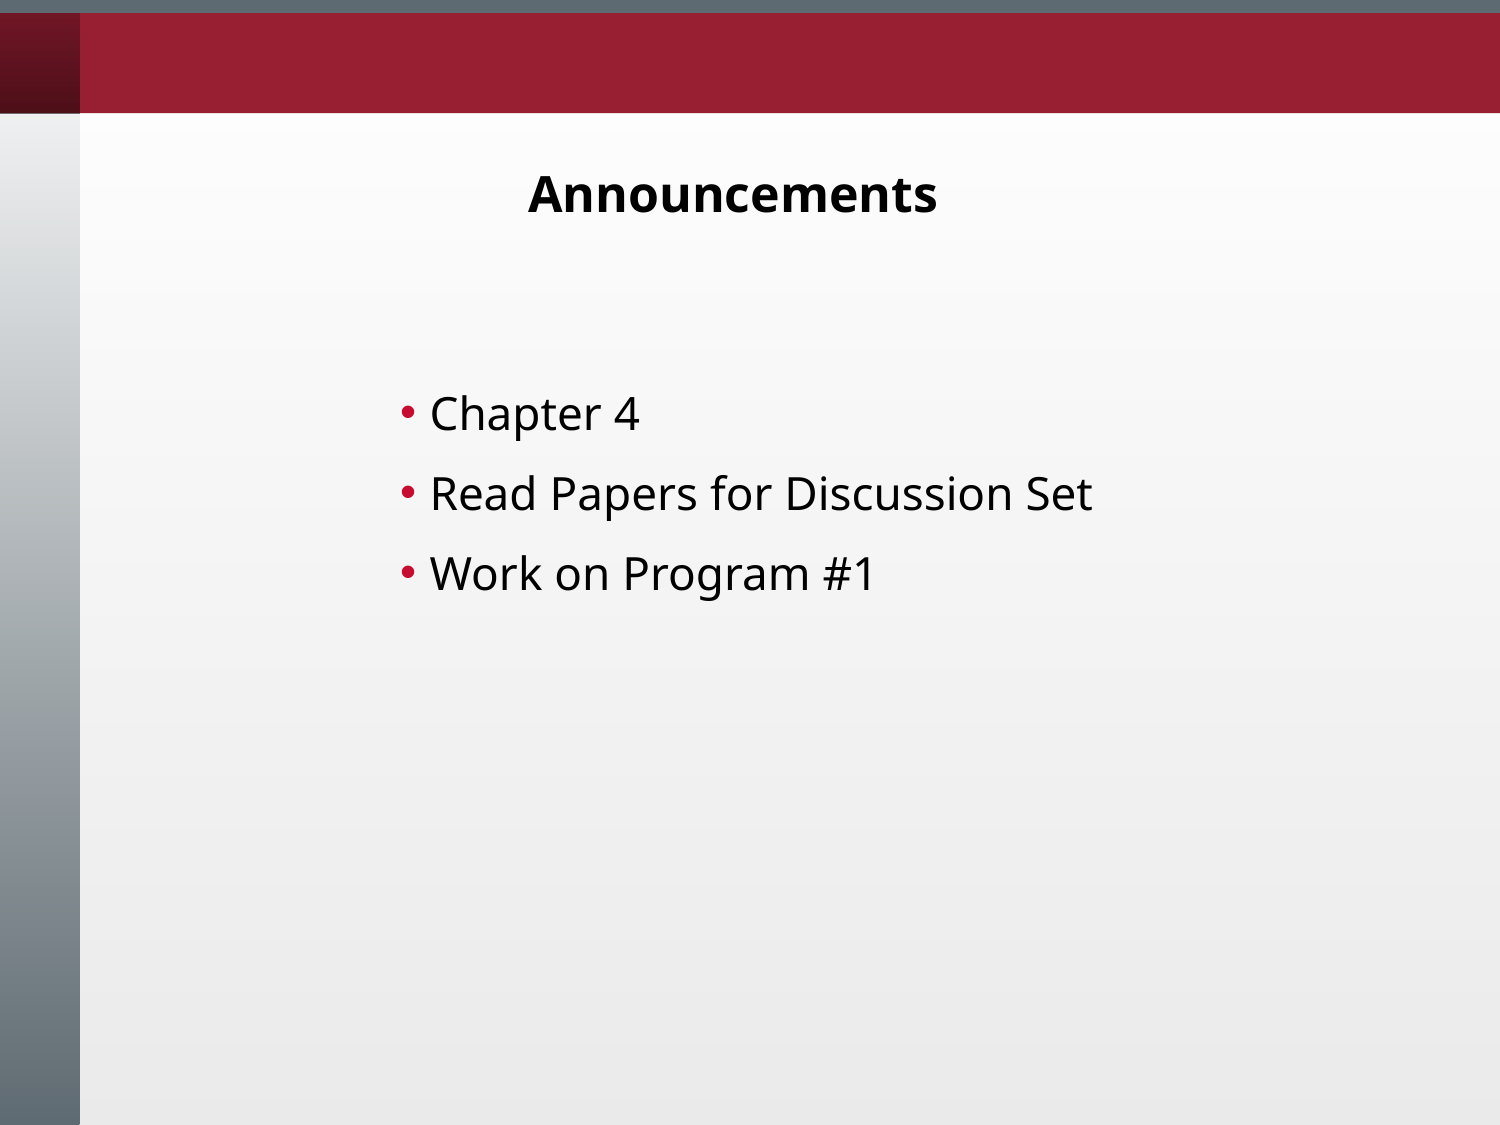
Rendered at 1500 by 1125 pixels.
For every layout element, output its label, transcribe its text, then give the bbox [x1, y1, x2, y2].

list Chapter 4 Read Papers for Discussion Set Work on Program #1 [95, 377, 1371, 747]
title Announcements [23, 161, 1443, 232]
